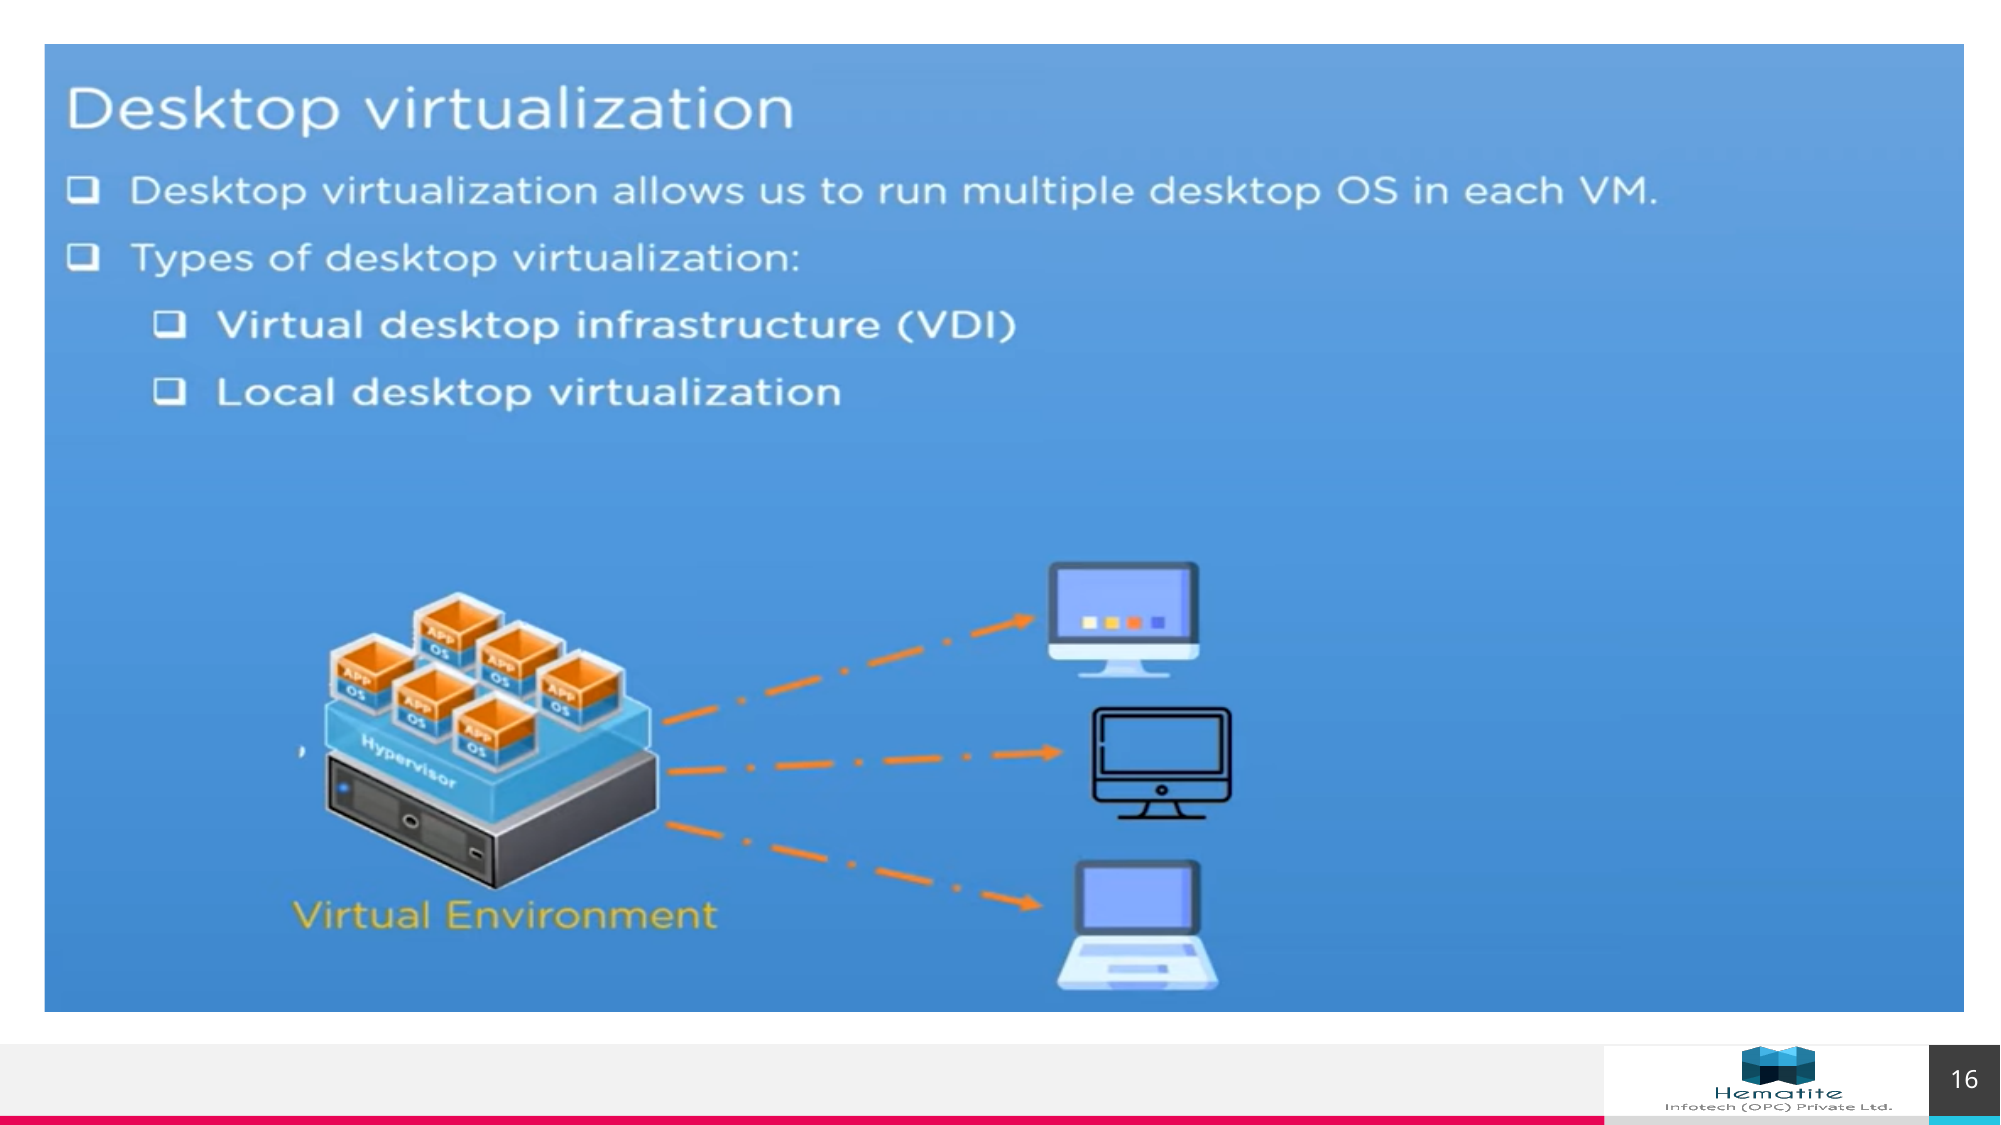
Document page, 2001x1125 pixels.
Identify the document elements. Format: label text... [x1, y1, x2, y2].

slide_number 16 [1929, 1045, 2000, 1116]
picture [44, 44, 1965, 1012]
picture [1645, 1043, 1907, 1115]
